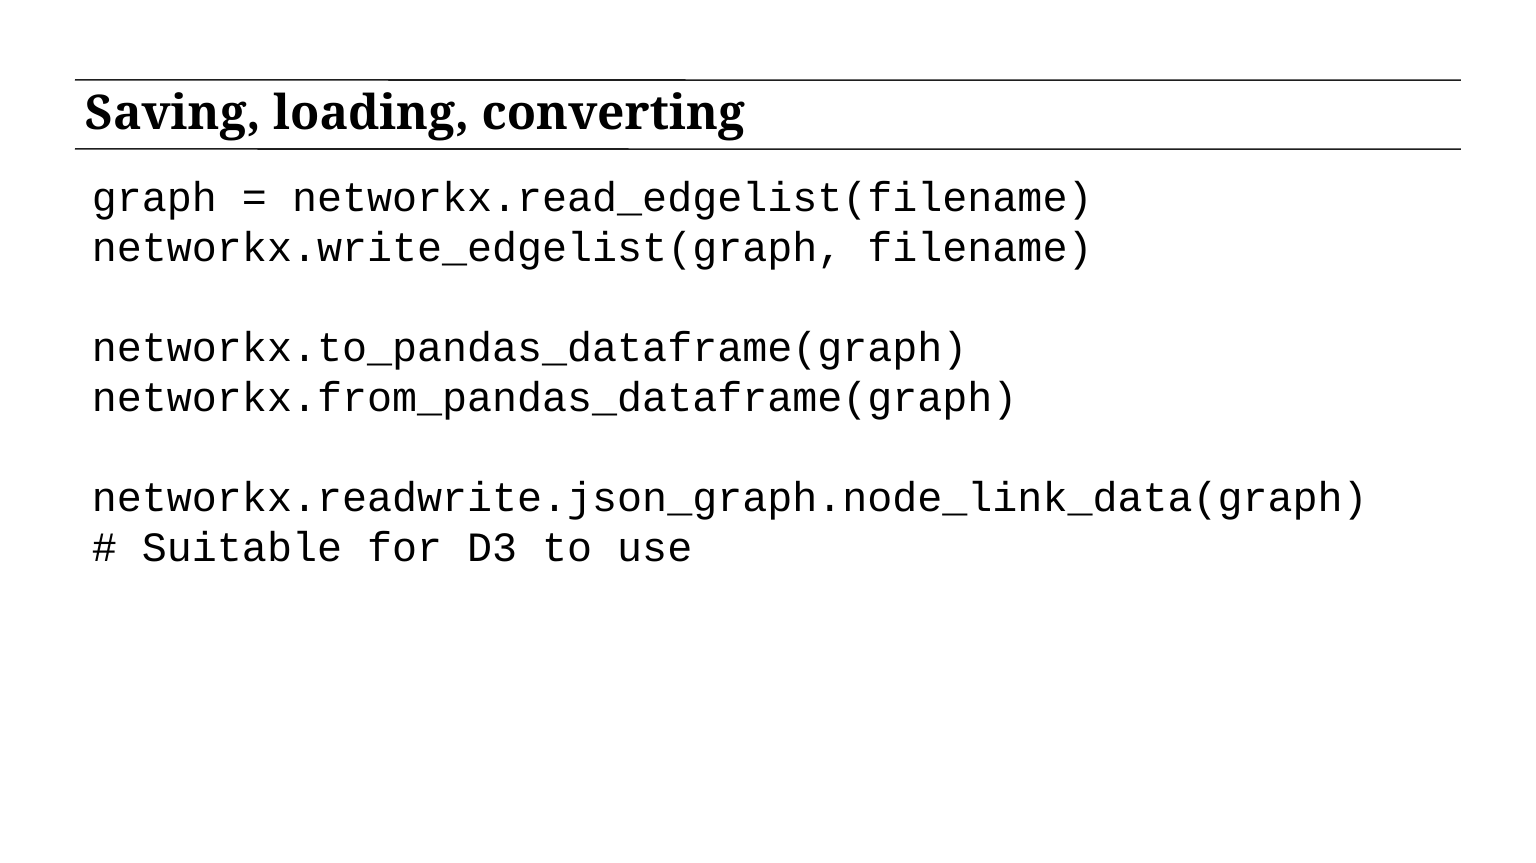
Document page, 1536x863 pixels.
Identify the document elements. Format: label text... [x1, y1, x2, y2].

list graph = networkx.read_edgelist(filename) networkx.write_edgelist(graph, filename) networkx.to_pandas_dataframe(graph) networkx.from_pandas_dataframe(graph) networkx.readwrite.json_graph.node_link_data(graph) # Suitable for D3 to use [76, 160, 1460, 823]
title Saving, loading, converting [76, 82, 1369, 160]
